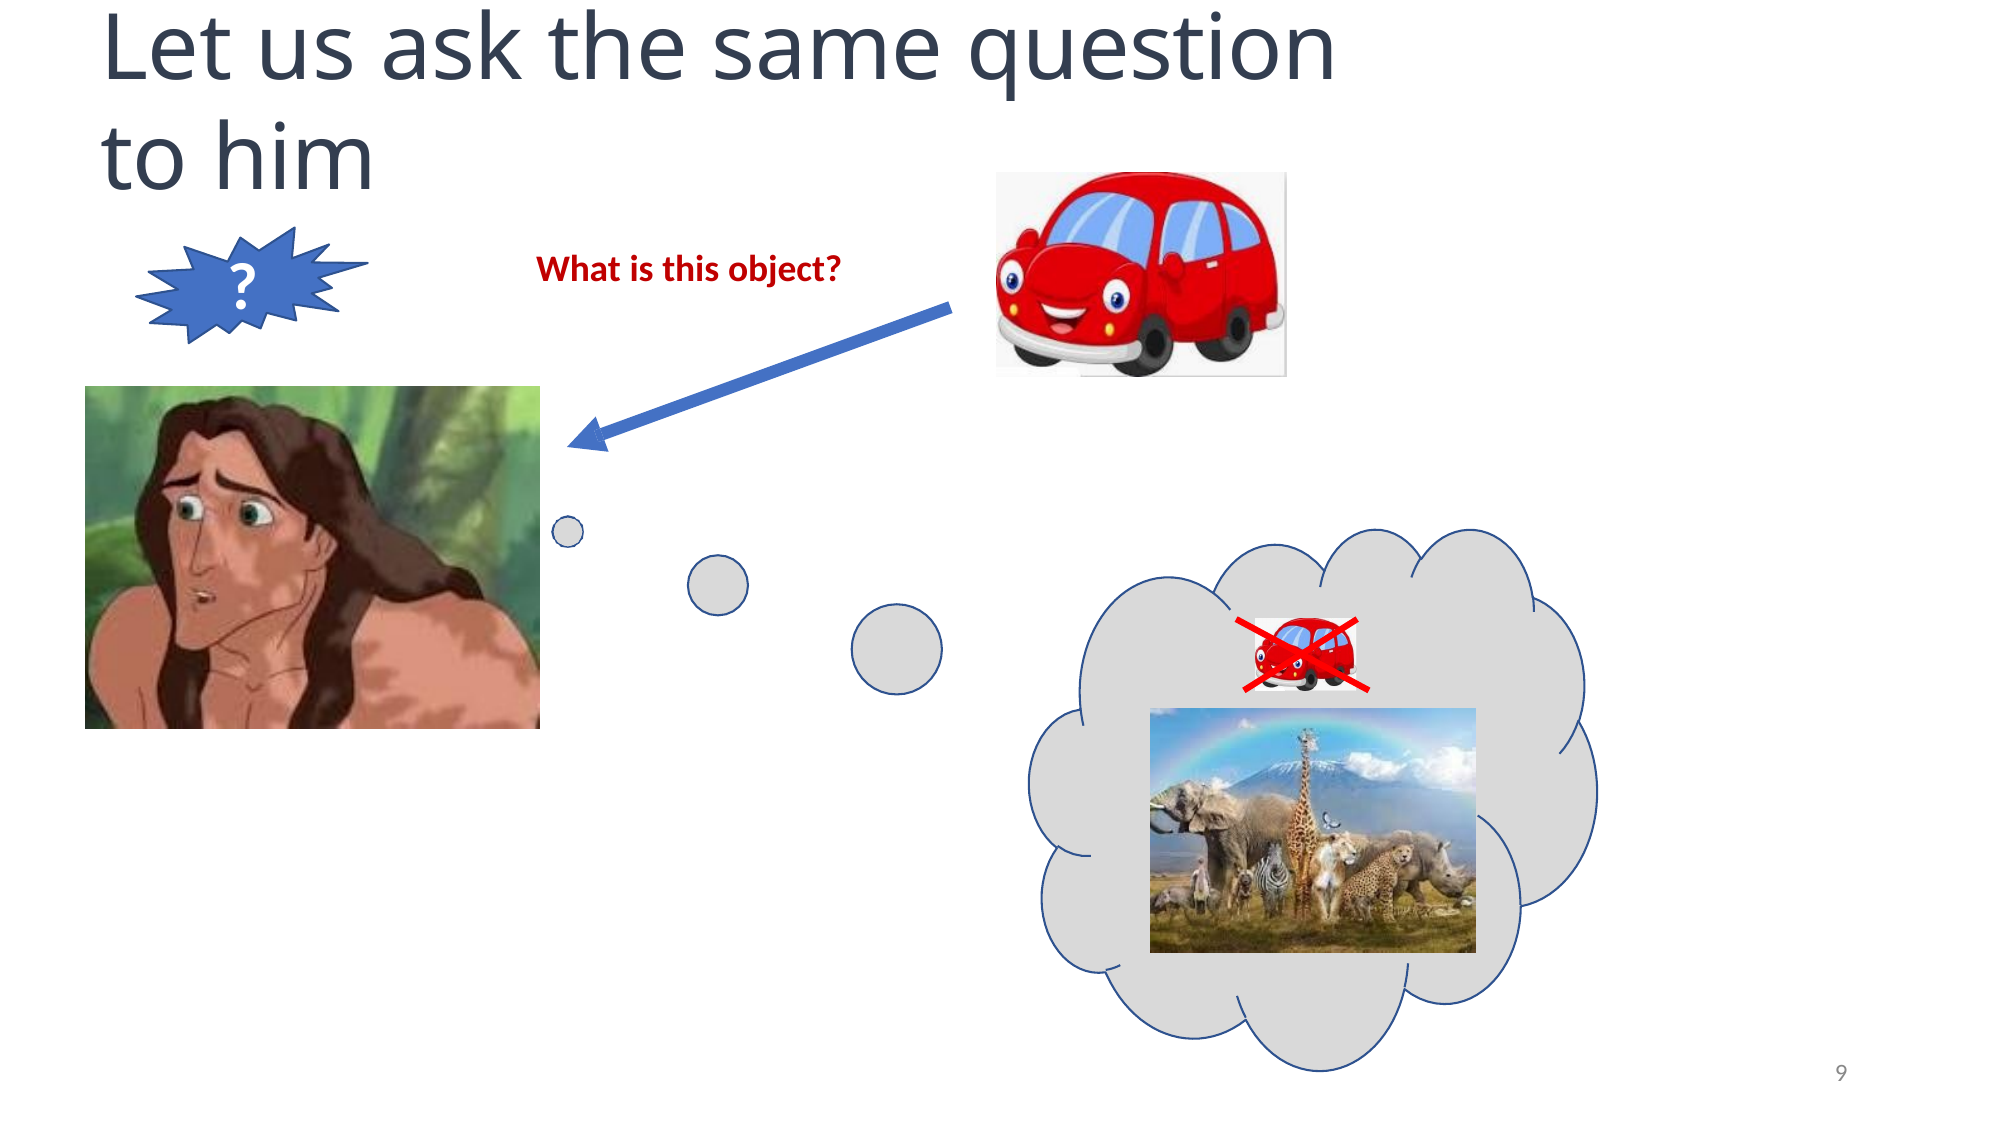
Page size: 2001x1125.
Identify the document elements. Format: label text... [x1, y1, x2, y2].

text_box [850, 603, 943, 696]
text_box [551, 515, 584, 548]
title Let us ask the same question to him [98, 0, 1399, 208]
text_box [566, 301, 953, 452]
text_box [686, 554, 750, 617]
text_box What is this object? [534, 241, 846, 289]
picture [85, 386, 540, 729]
text_box [1828, 1060, 1854, 1087]
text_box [134, 226, 369, 345]
picture [996, 172, 1287, 377]
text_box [1027, 528, 1599, 1073]
